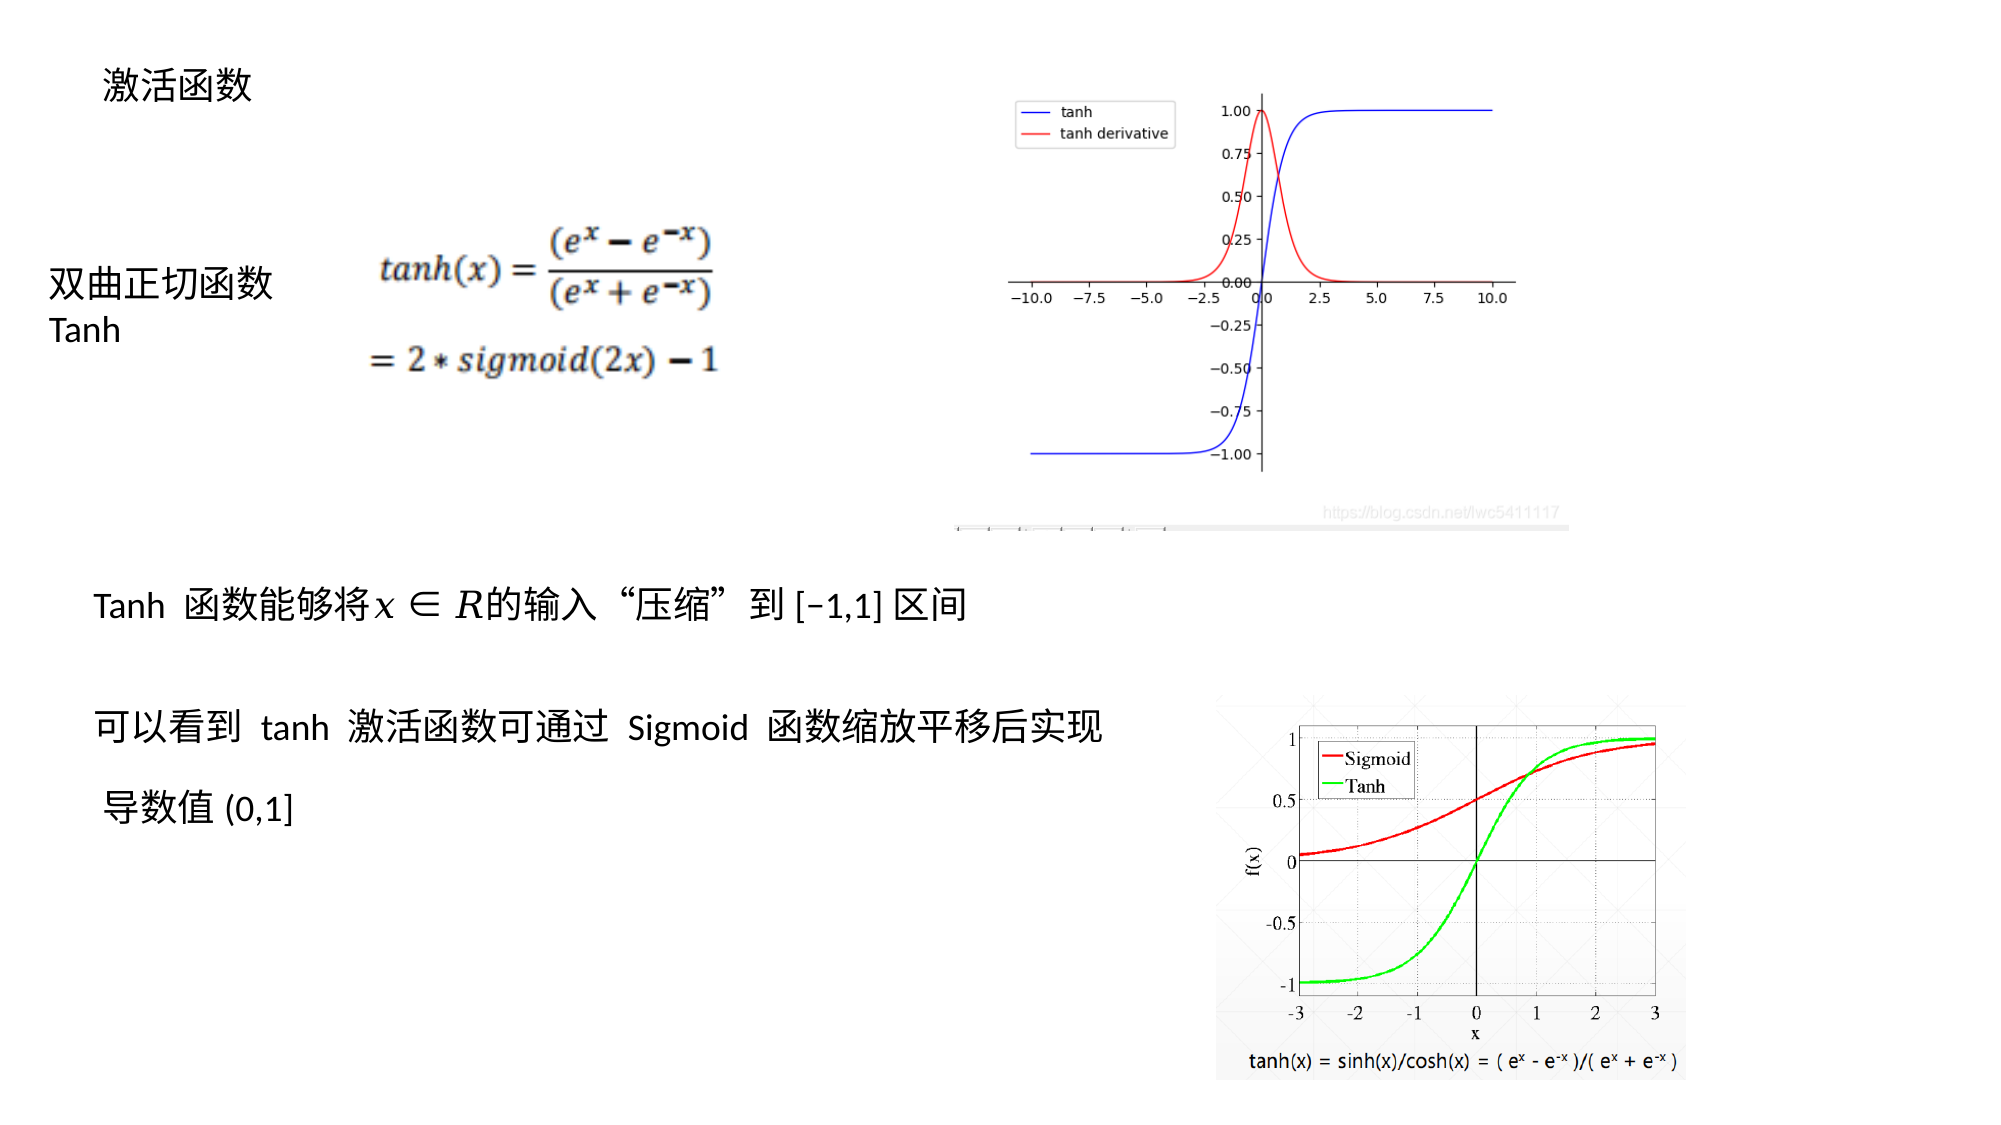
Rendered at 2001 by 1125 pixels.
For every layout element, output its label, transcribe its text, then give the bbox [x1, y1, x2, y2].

text_box 激活函数 [87, 55, 762, 115]
picture [1216, 695, 1686, 1080]
picture [342, 205, 784, 392]
text_box Tanh 函数能够将𝑥 ∈ 𝑅的输入“压缩”到[−1,1]区间 [78, 573, 1100, 634]
text_box 双曲正切函数 Tanh [33, 252, 342, 358]
picture [954, 65, 1569, 531]
text_box 导数值(0,1] [87, 776, 634, 837]
text_box 可以看到 tanh 激活函数可通过 Sigmoid 函数缩放平移后实现 [78, 695, 1122, 756]
